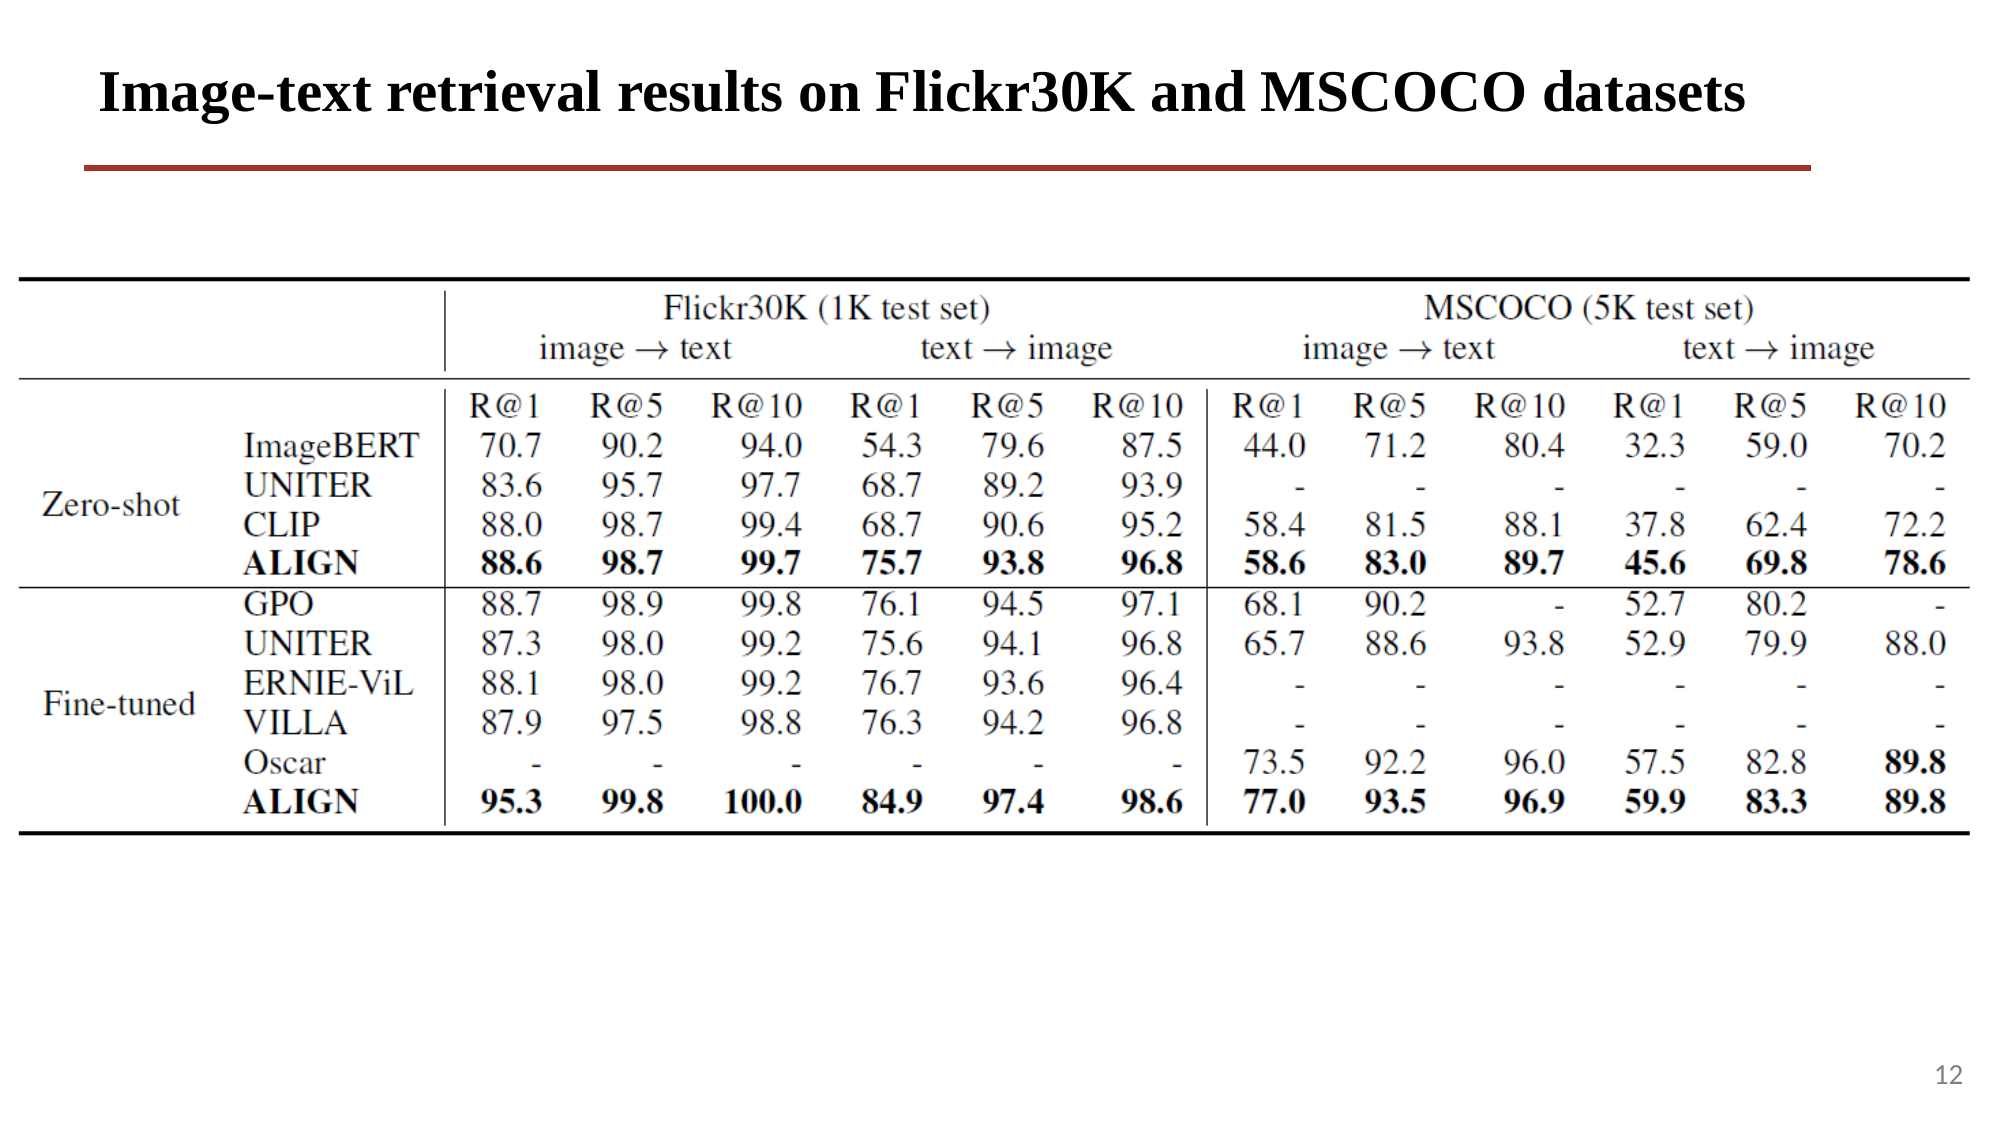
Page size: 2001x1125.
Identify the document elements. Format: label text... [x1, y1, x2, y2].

text_box Image-text retrieval results on Flickr30K and MSCOCO datasets [83, 43, 1778, 141]
picture [0, 265, 2000, 860]
slide_number 12 [1528, 1042, 1979, 1103]
